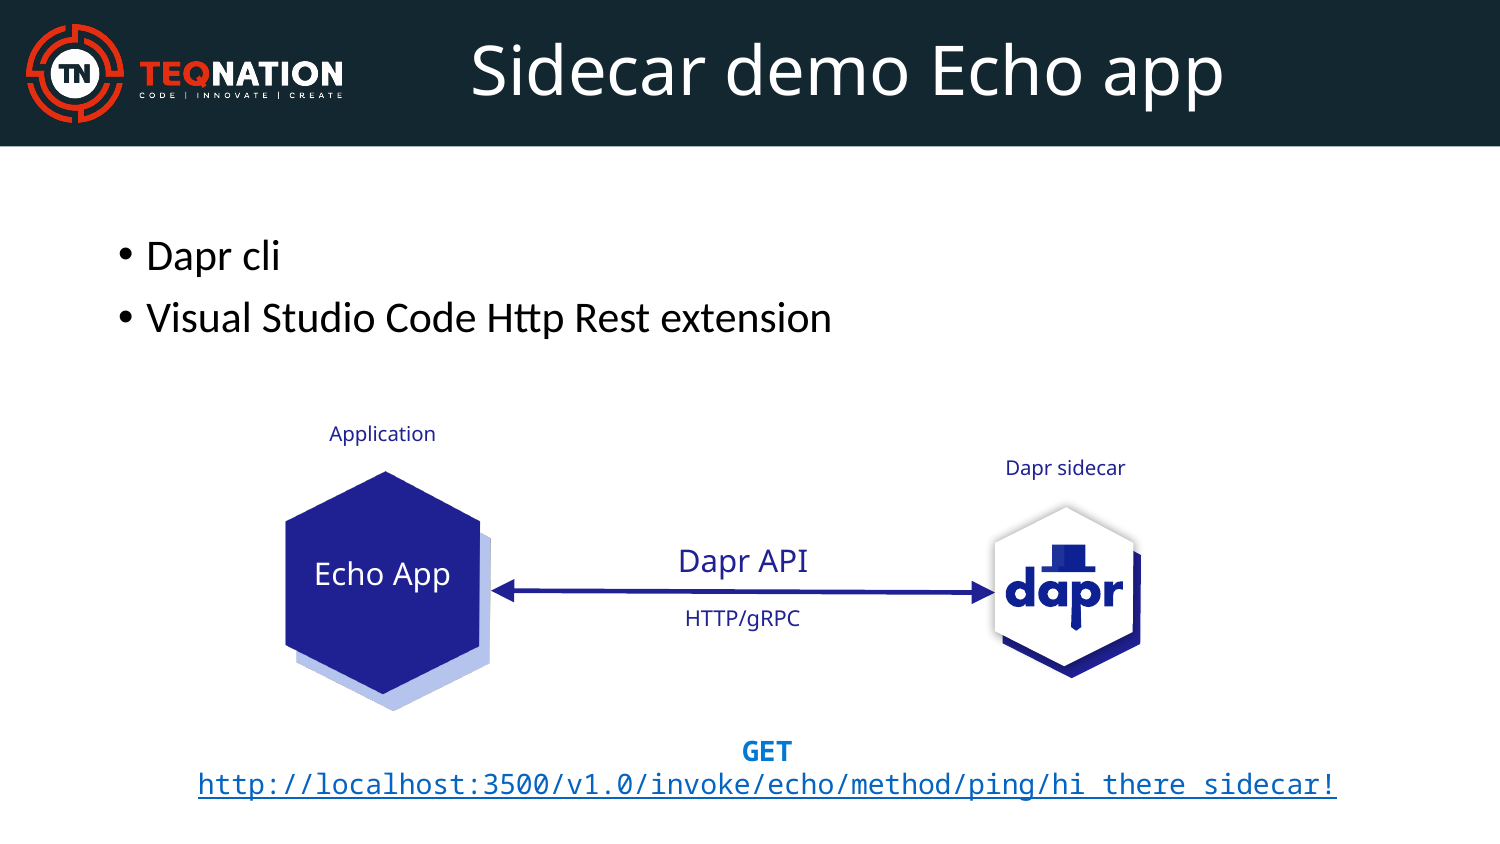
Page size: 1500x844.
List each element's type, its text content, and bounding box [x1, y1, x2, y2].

text_box Dapr sidecar [911, 447, 1220, 487]
picture [26, 24, 342, 123]
list Dapr cli Visual Studio Code Http Rest extension [103, 224, 1397, 760]
text_box [0, 0, 455, 147]
text_box Dapr API [677, 541, 809, 579]
text_box GET http://localhost:3500/v1.0/invoke/echo/method/ping/hi there sidecar! [177, 725, 1374, 813]
text_box Application [228, 413, 537, 453]
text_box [994, 507, 1141, 679]
title Sidecar demo Echo app [455, 0, 1500, 155]
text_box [285, 471, 491, 711]
text_box HTTP/gRPC [685, 604, 801, 631]
